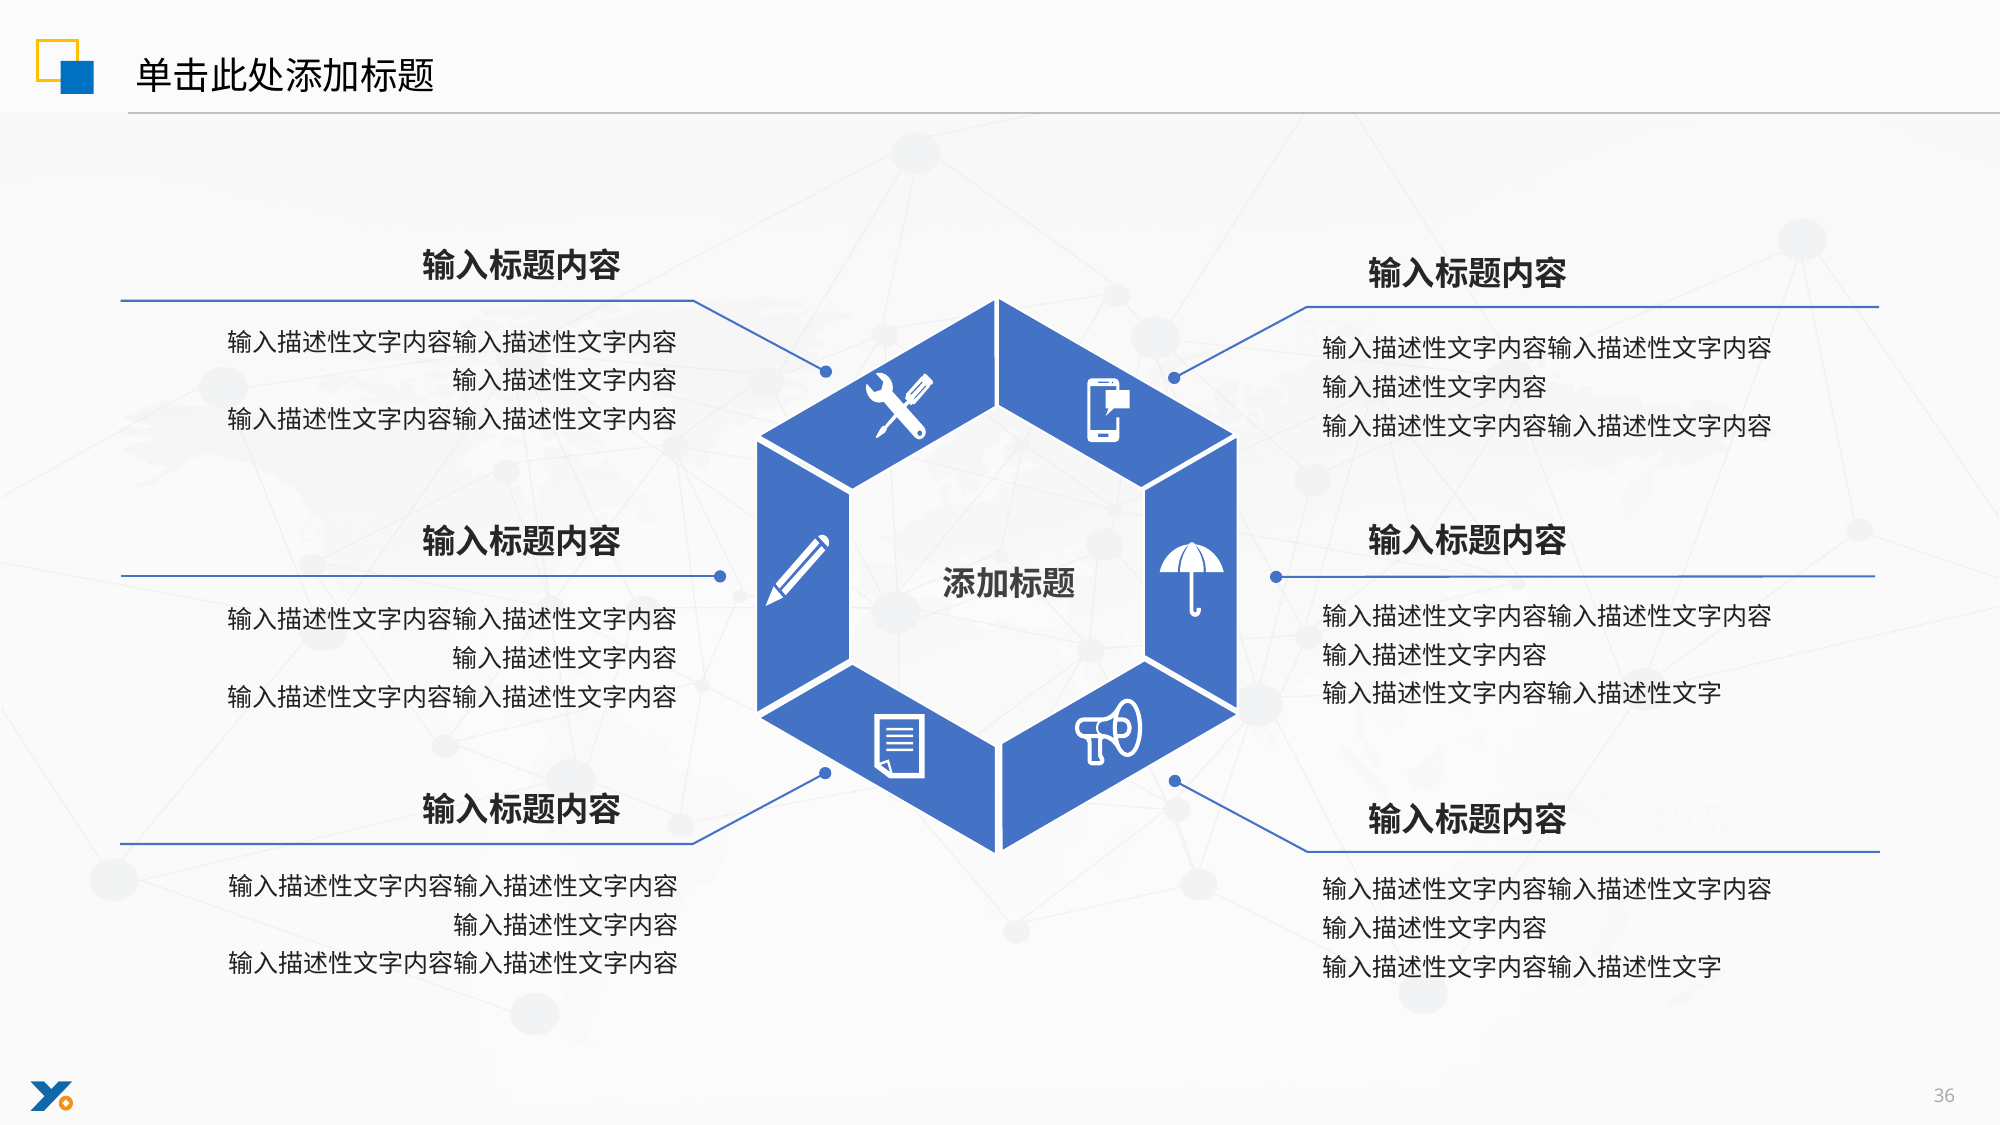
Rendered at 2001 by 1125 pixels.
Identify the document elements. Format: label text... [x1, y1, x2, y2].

text_box [1243, 787, 1311, 852]
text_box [126, 240, 686, 453]
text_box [1315, 248, 1868, 459]
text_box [755, 298, 947, 856]
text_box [950, 296, 1239, 853]
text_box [126, 784, 687, 997]
text_box 单击此处添加标题 [127, 44, 1900, 106]
picture [30, 1081, 78, 1112]
text_box [690, 780, 750, 845]
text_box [1074, 377, 1225, 766]
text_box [1314, 515, 1867, 727]
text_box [126, 517, 686, 730]
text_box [1315, 794, 1868, 1000]
text_box [1269, 570, 1308, 584]
text_box [690, 570, 727, 583]
text_box [1243, 306, 1309, 371]
text_box [690, 300, 750, 365]
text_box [765, 372, 934, 779]
